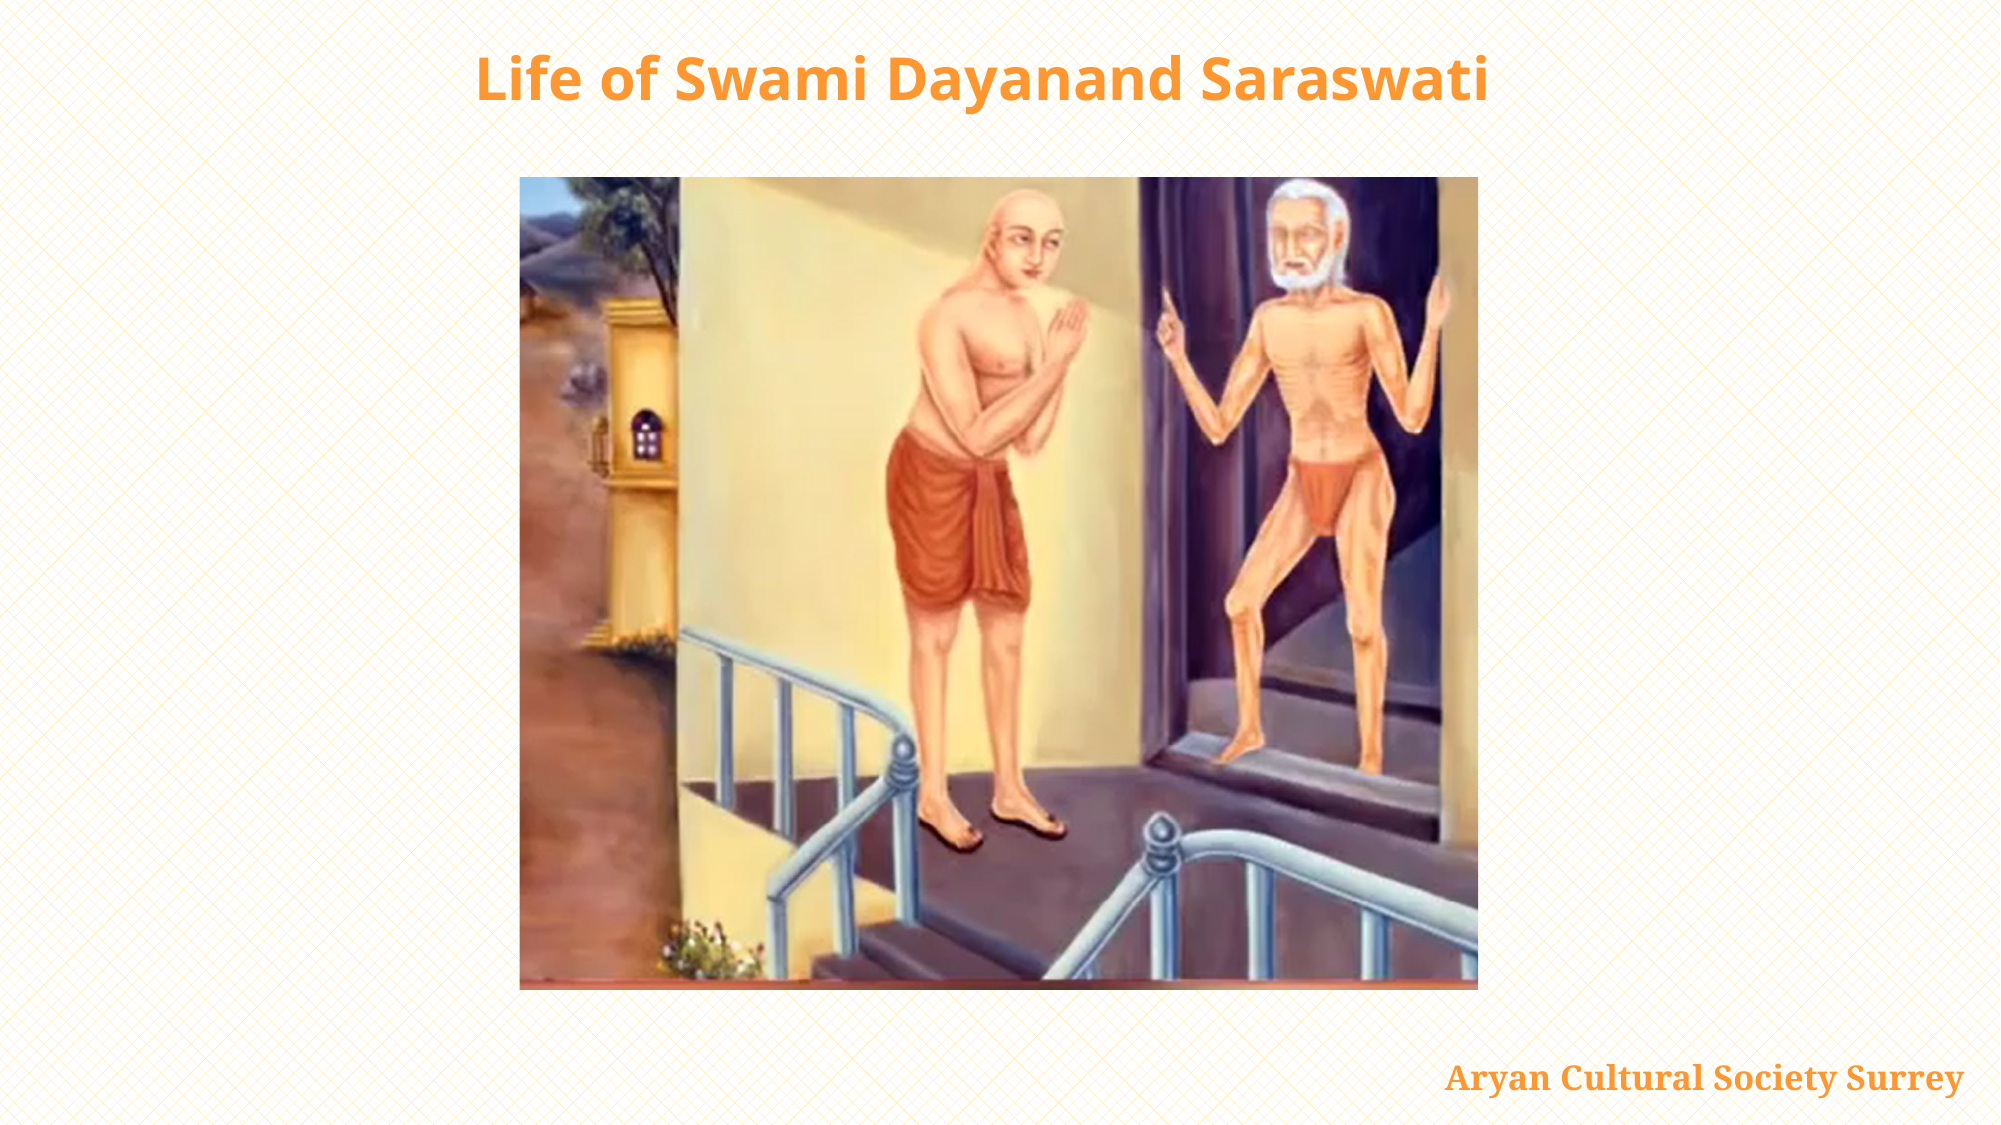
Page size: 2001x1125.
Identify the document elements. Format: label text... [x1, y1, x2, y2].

picture [519, 177, 1479, 990]
text_box Aryan Cultural Society Surrey [1406, 1048, 2000, 1107]
title Life of Swami Dayanand Saraswati [451, 19, 1514, 123]
